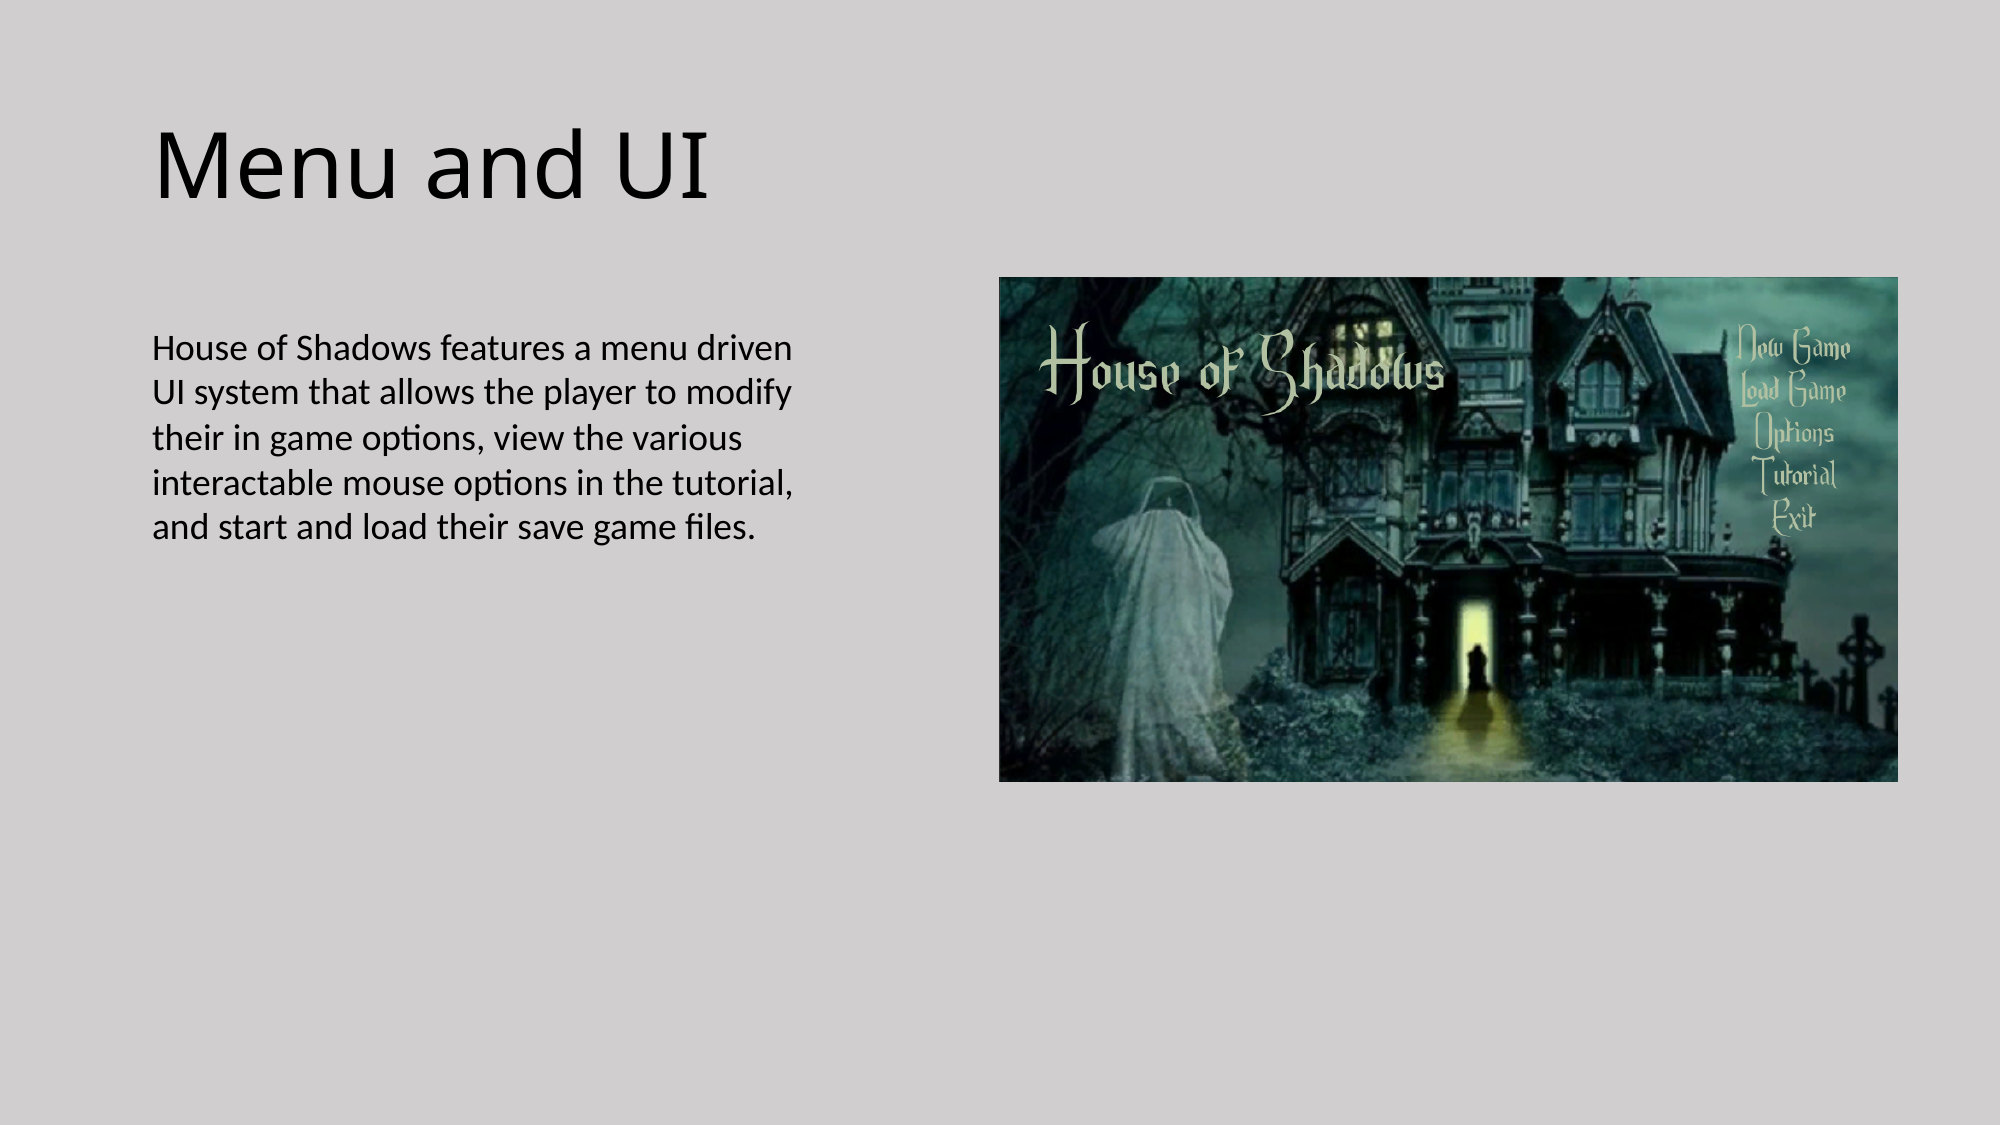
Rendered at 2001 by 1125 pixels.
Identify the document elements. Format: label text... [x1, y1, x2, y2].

text_box House of Shadows features a menu driven UI system that allows the player to modify their in game options, view the various interactable mouse options in the tutorial, and start and load their save game files. [137, 315, 848, 555]
picture [999, 277, 1898, 782]
title Menu and UI [137, 59, 1863, 278]
